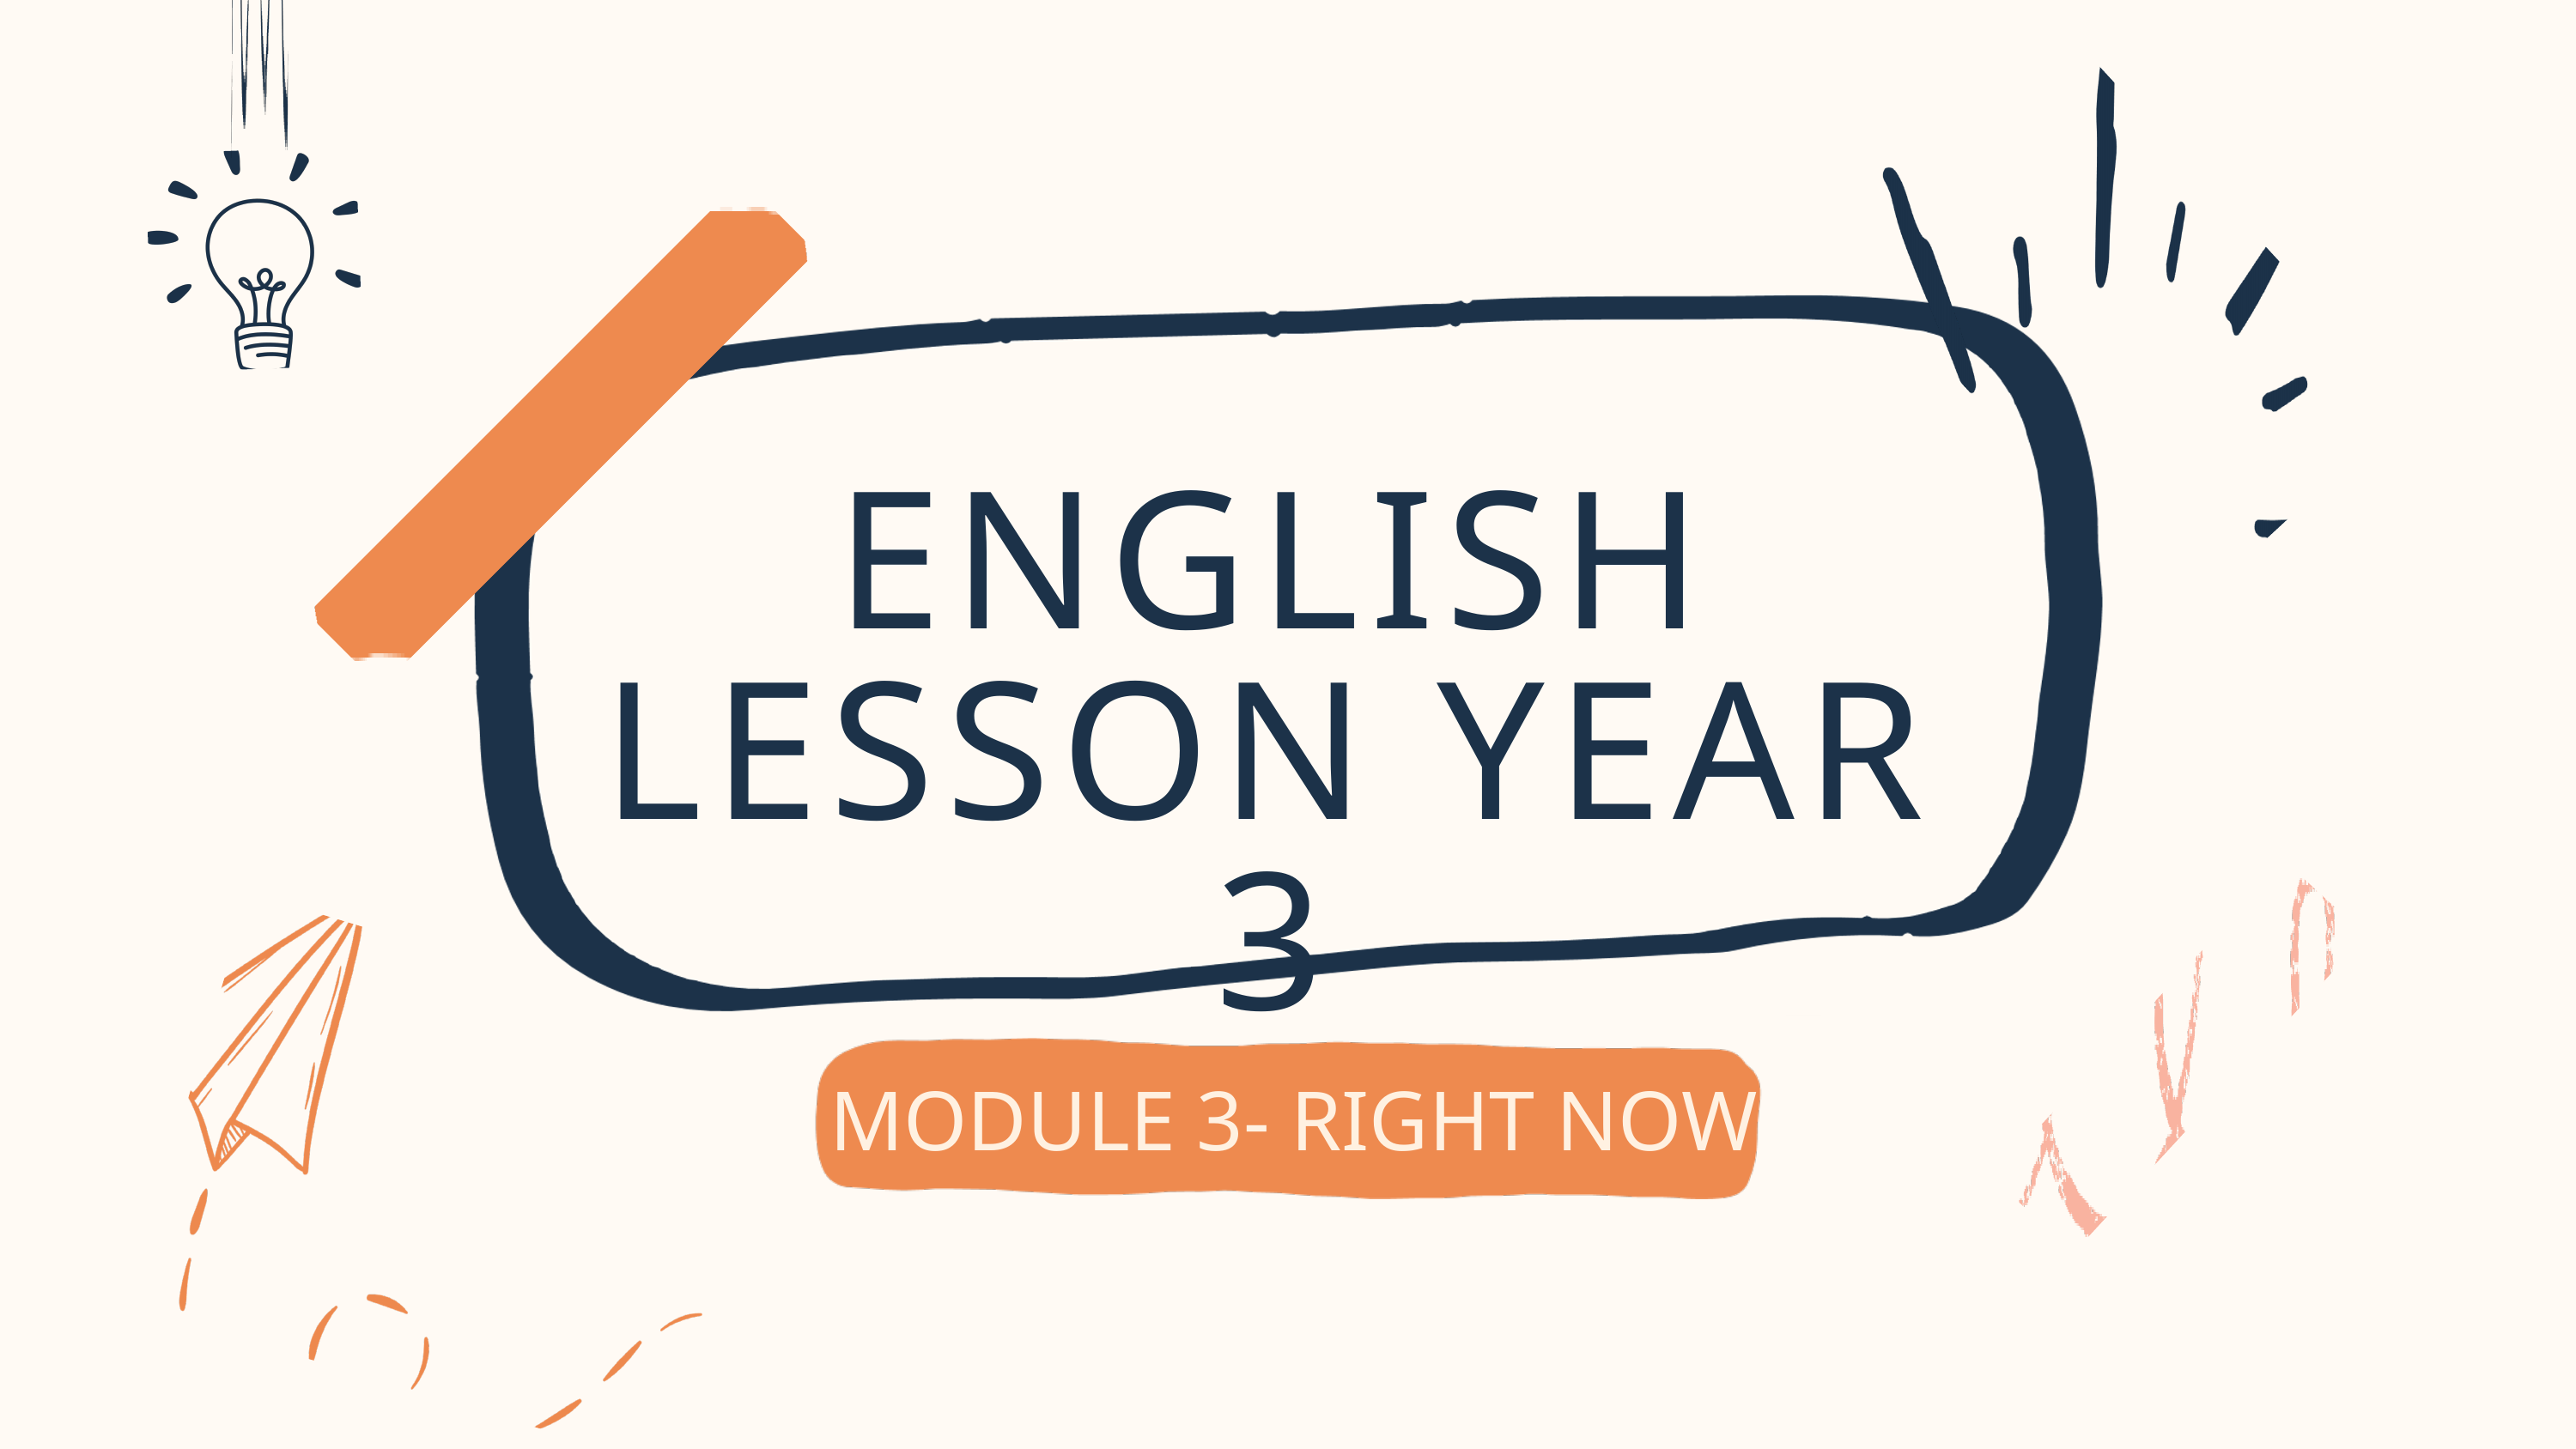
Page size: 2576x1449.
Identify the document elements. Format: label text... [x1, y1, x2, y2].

text_box MODULE 3- RIGHT NOW [595, 1052, 1993, 1167]
text_box [231, 0, 289, 158]
text_box [307, 178, 817, 688]
text_box [1992, 860, 2366, 1253]
text_box [144, 146, 364, 373]
text_box [594, 318, 2050, 992]
text_box [2014, 482, 2105, 1016]
text_box ENGLISH LESSON YEAR 3 [526, 476, 2014, 1048]
text_box [812, 1167, 1764, 1199]
text_box [752, 294, 1899, 318]
text_box [526, 318, 603, 395]
text_box [1796, 0, 2412, 620]
text_box [812, 1038, 1764, 1052]
text_box [126, 893, 783, 1449]
text_box [471, 294, 626, 449]
text_box [471, 544, 526, 975]
